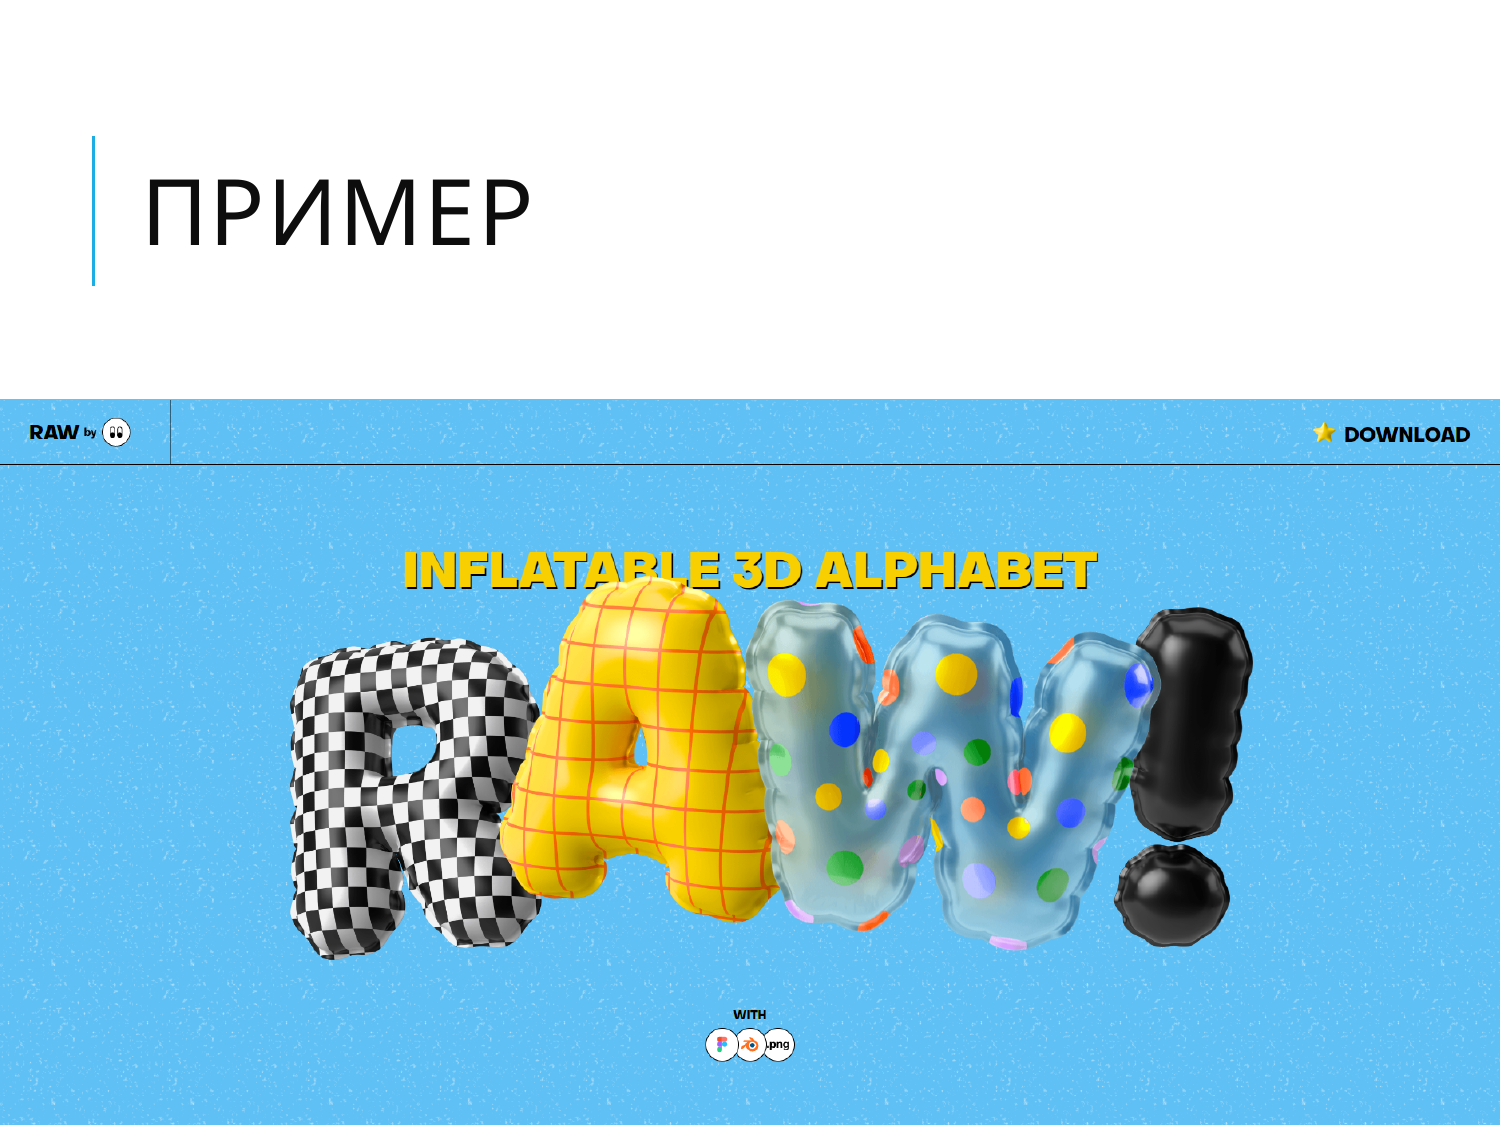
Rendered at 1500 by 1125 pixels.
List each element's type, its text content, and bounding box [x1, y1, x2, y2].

title пример [126, 96, 1322, 342]
picture [0, 399, 1500, 1125]
